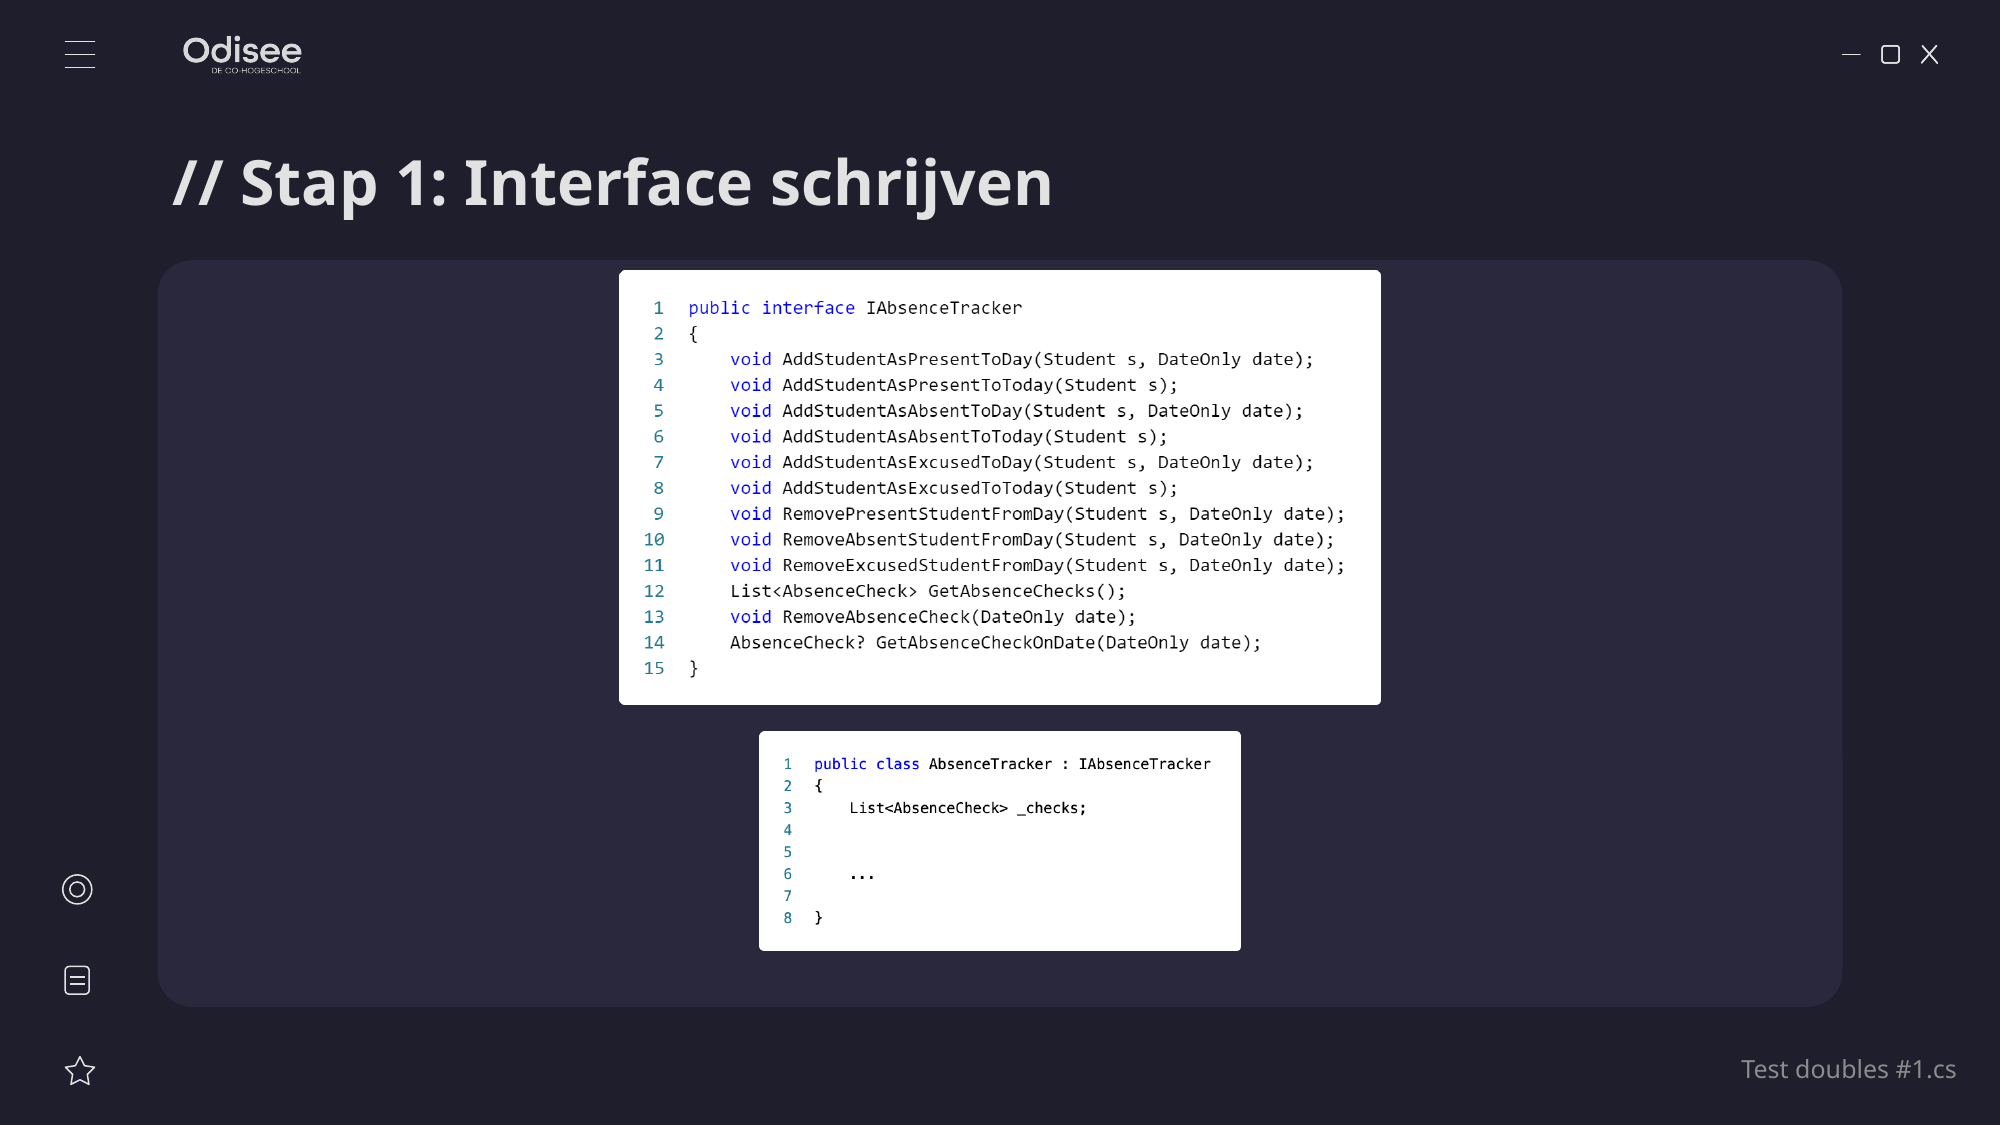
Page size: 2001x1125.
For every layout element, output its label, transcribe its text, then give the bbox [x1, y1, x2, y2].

title // Stap 1: Interface schrijven [157, 118, 1843, 244]
picture [619, 270, 1381, 706]
picture [157, 10, 328, 99]
footer Test doubles #1.cs [1506, 1040, 1973, 1101]
picture [759, 731, 1241, 952]
